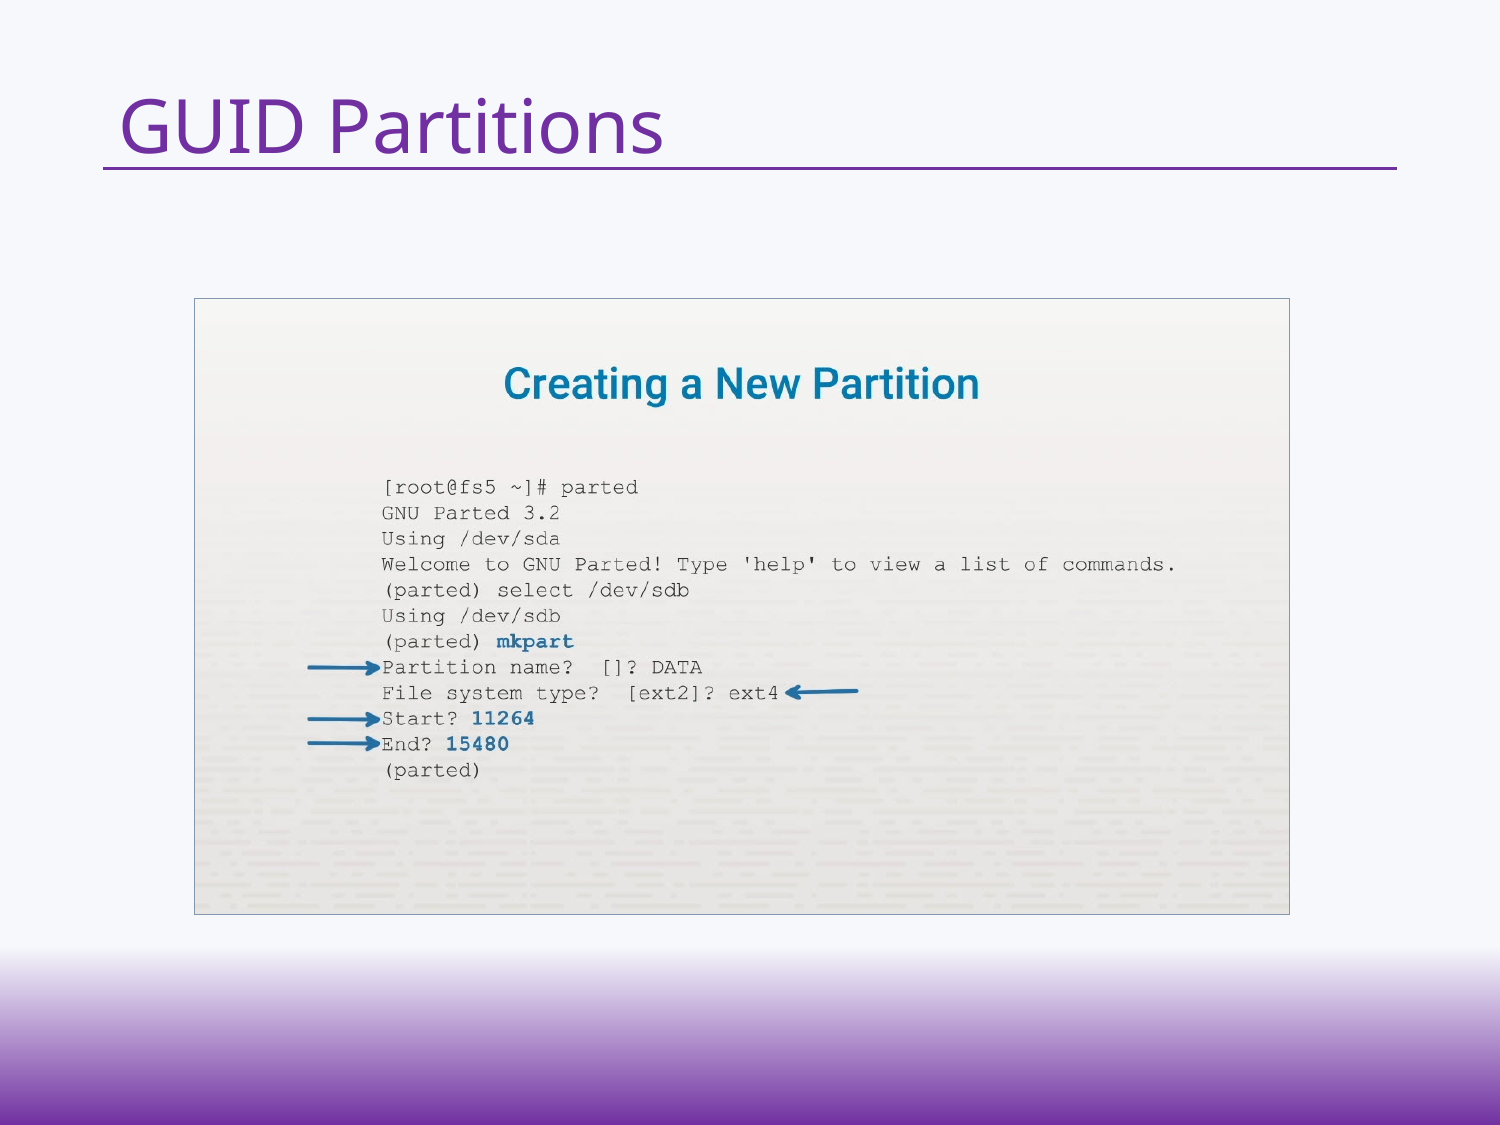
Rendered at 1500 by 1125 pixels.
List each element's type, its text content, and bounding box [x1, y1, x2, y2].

title GUID Partitions [103, 49, 1397, 210]
picture [194, 298, 1290, 915]
